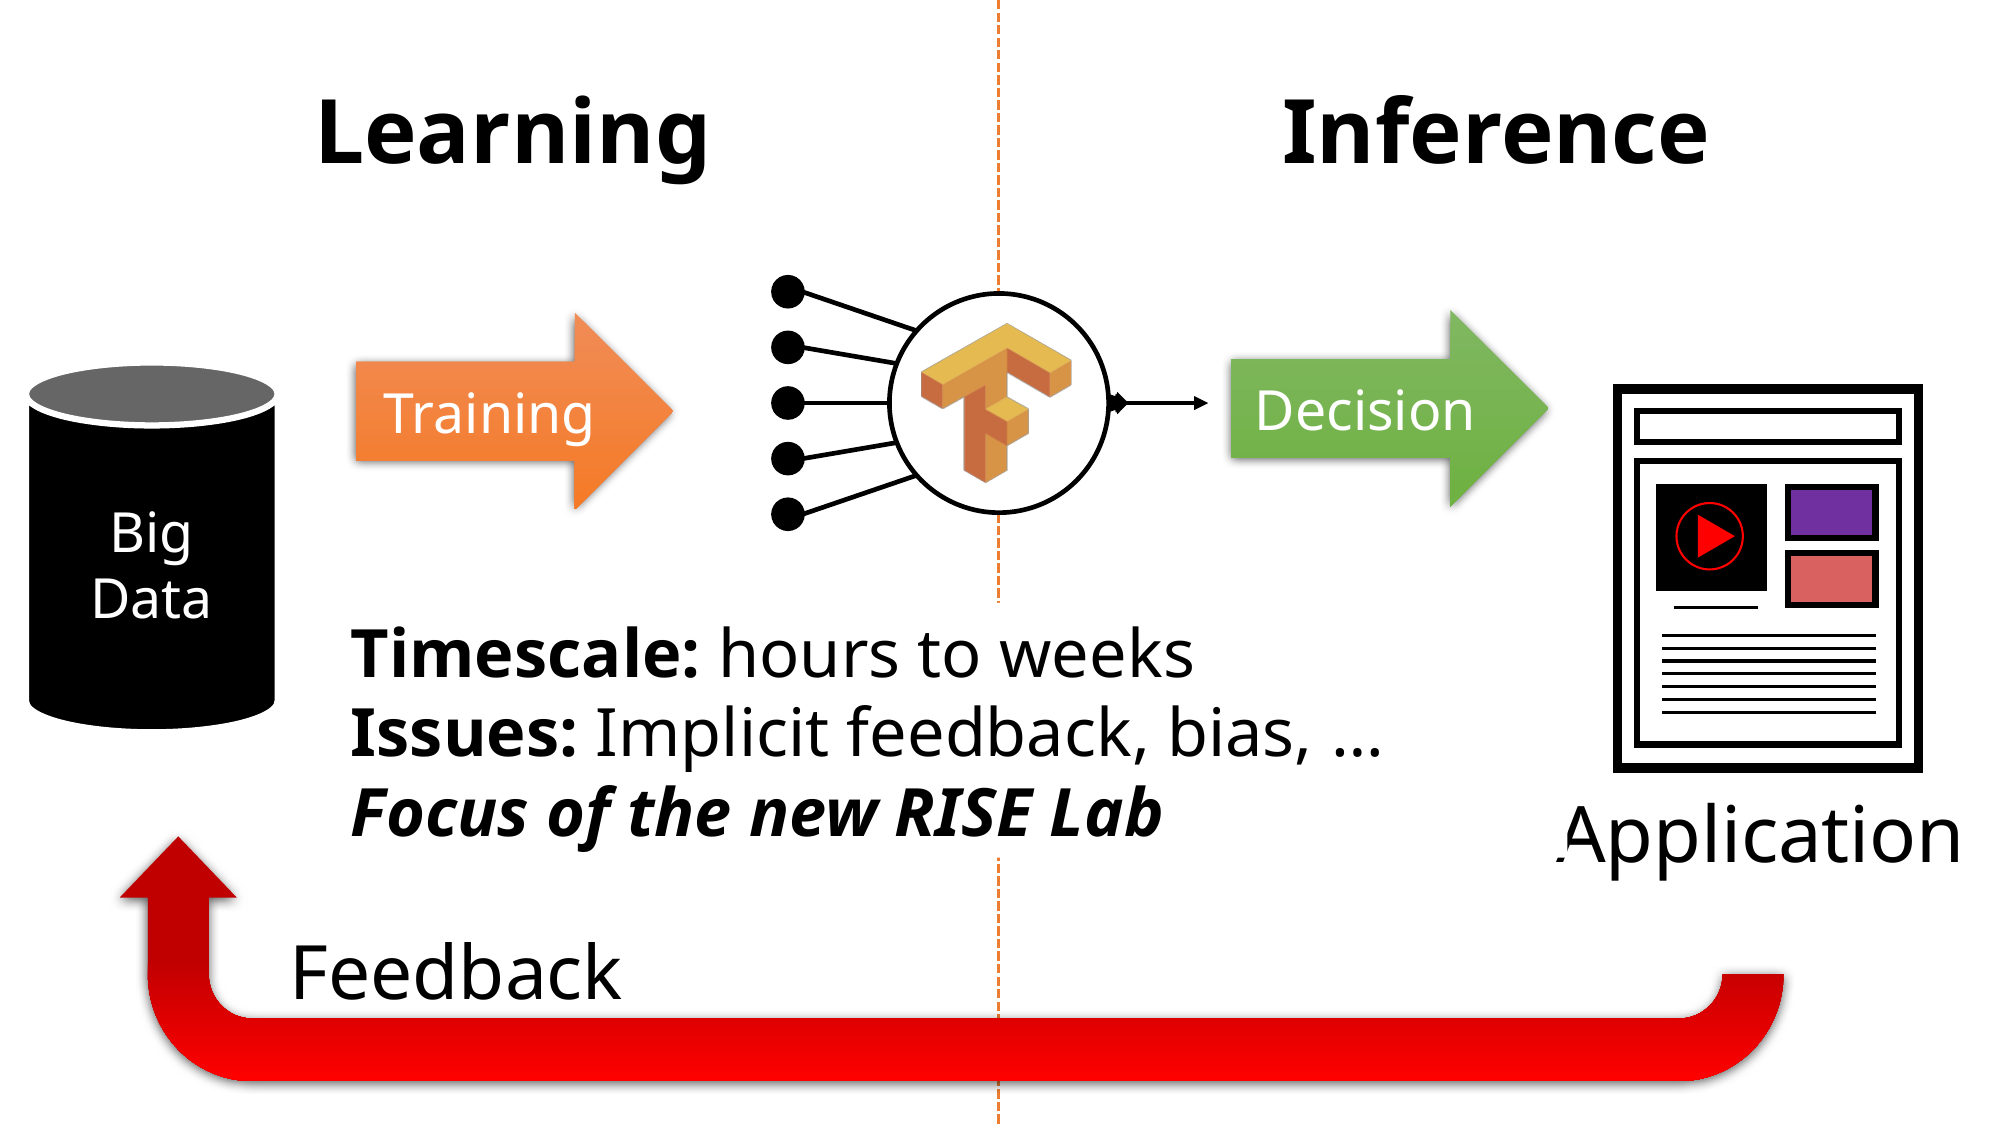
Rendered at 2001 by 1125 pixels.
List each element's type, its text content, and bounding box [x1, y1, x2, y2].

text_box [773, 277, 1209, 529]
text_box Inference [1267, 67, 1726, 189]
text_box Decision [1231, 309, 1548, 507]
text_box [119, 836, 998, 1082]
text_box [999, 974, 1784, 1082]
text_box Feedback [274, 916, 639, 1022]
text_box Learning [299, 67, 727, 189]
text_box Timescale: hours to weeks Issues: Implicit feedback, bias, … Focus of the new RISE Lab [335, 602, 998, 858]
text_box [1548, 389, 1973, 888]
text_box Timescale: hours to weeks Issues: Implicit feedback, bias, … Focus of the new RISE Lab [999, 602, 1548, 858]
text_box Big Data [24, 361, 279, 734]
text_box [1658, 486, 1876, 608]
text_box Training [356, 312, 674, 510]
